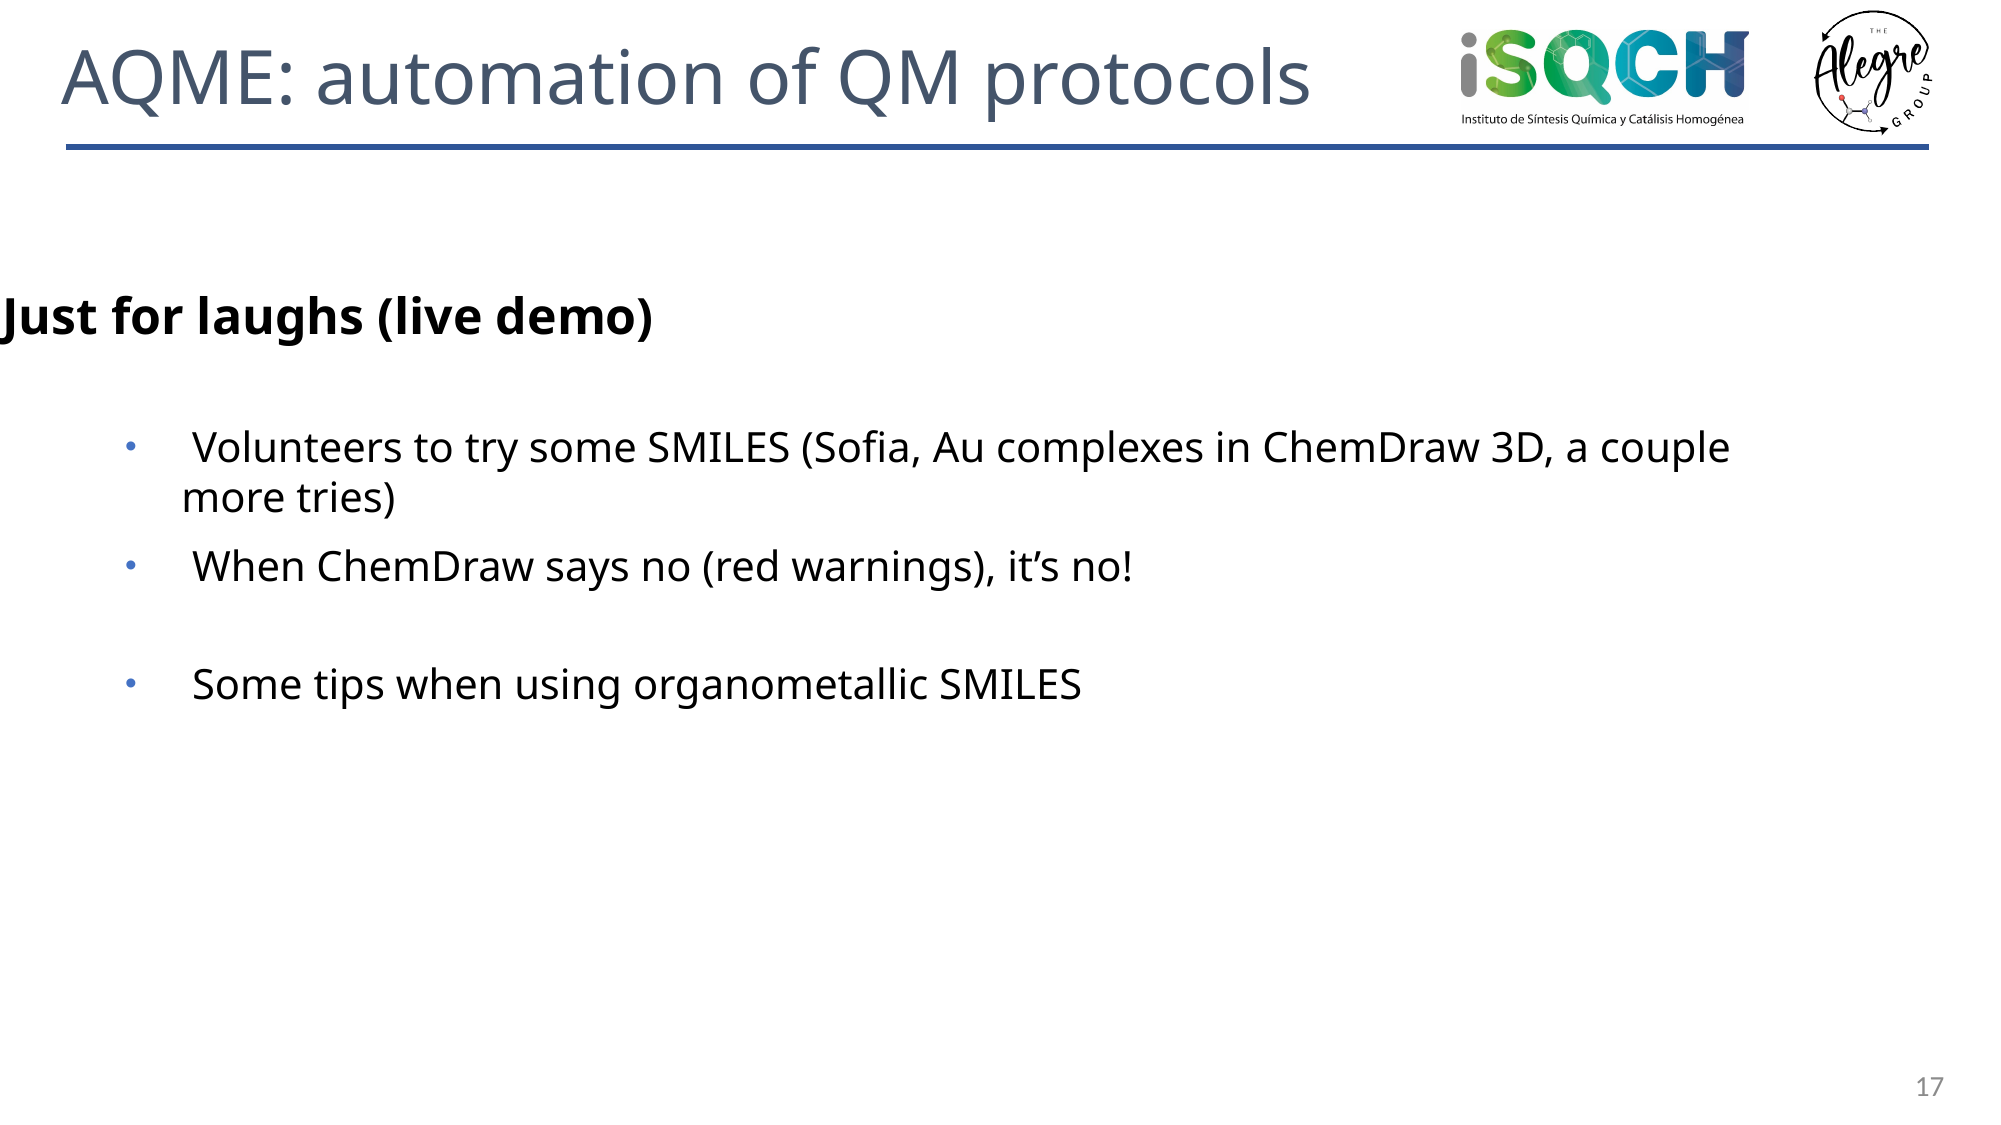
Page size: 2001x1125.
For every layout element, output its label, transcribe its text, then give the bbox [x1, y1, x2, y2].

text_box Just for laughs (live demo) [0, 284, 665, 345]
text_box Volunteers to try some SMILES (Sofia, Au complexes in ChemDraw 3D, a couple more tries) [110, 413, 1831, 529]
text_box When ChemDraw says no (red warnings), it’s no! [110, 532, 1325, 597]
text_box AQME: automation of QM protocols [46, 14, 1769, 135]
text_box Some tips when using organometallic SMILES [110, 650, 1325, 716]
picture [1769, 2, 1974, 139]
slide_number 17 [1830, 1056, 1960, 1113]
picture [1461, 29, 1749, 126]
